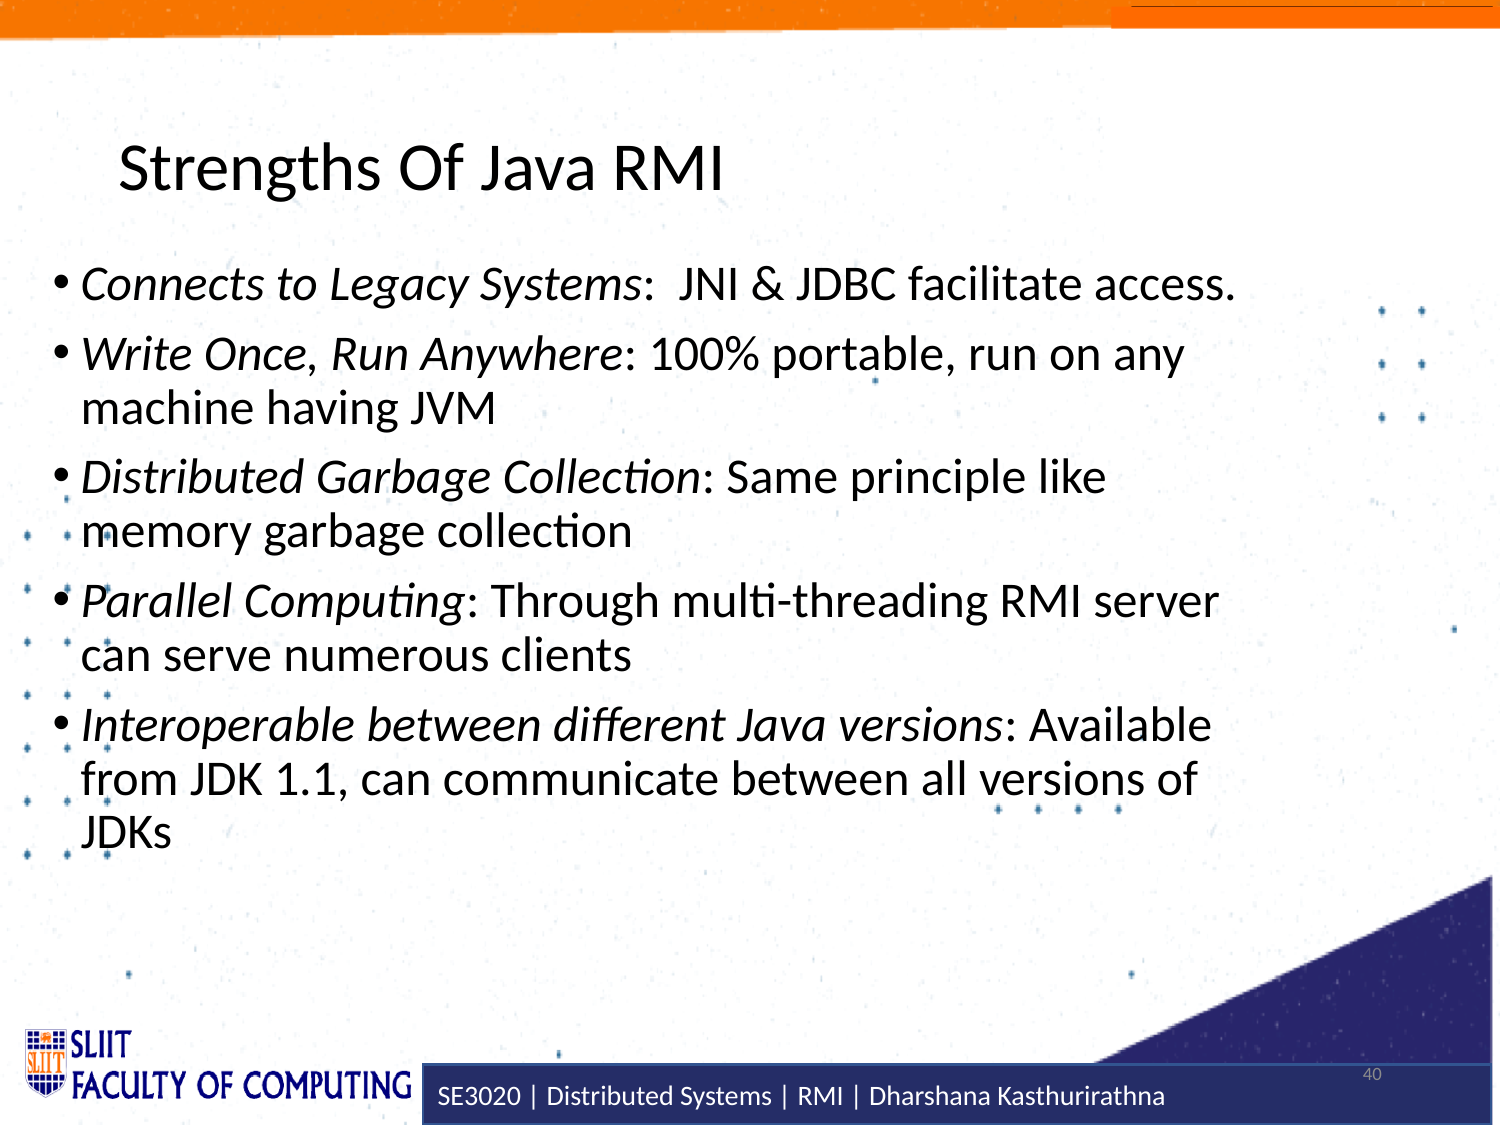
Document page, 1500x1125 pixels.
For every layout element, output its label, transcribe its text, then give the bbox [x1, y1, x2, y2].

picture [0, 0, 1500, 1125]
list Connects to Legacy Systems: JNI & JDBC facilitate access. Write Once, Run Anywhere: 100% portable, run on any machine having JVM Distributed Garbage Collection: Same principle like memory garbage collection Parallel Computing: Through multi-threading RMI server can serve numerous clients Interoperable between different Java versions: Available from JDK 1.1, can communicate between all versions of JDKs [37, 249, 1288, 1038]
slide_number 40 [1059, 1042, 1397, 1103]
title Strengths Of Java RMI [103, 59, 1397, 278]
